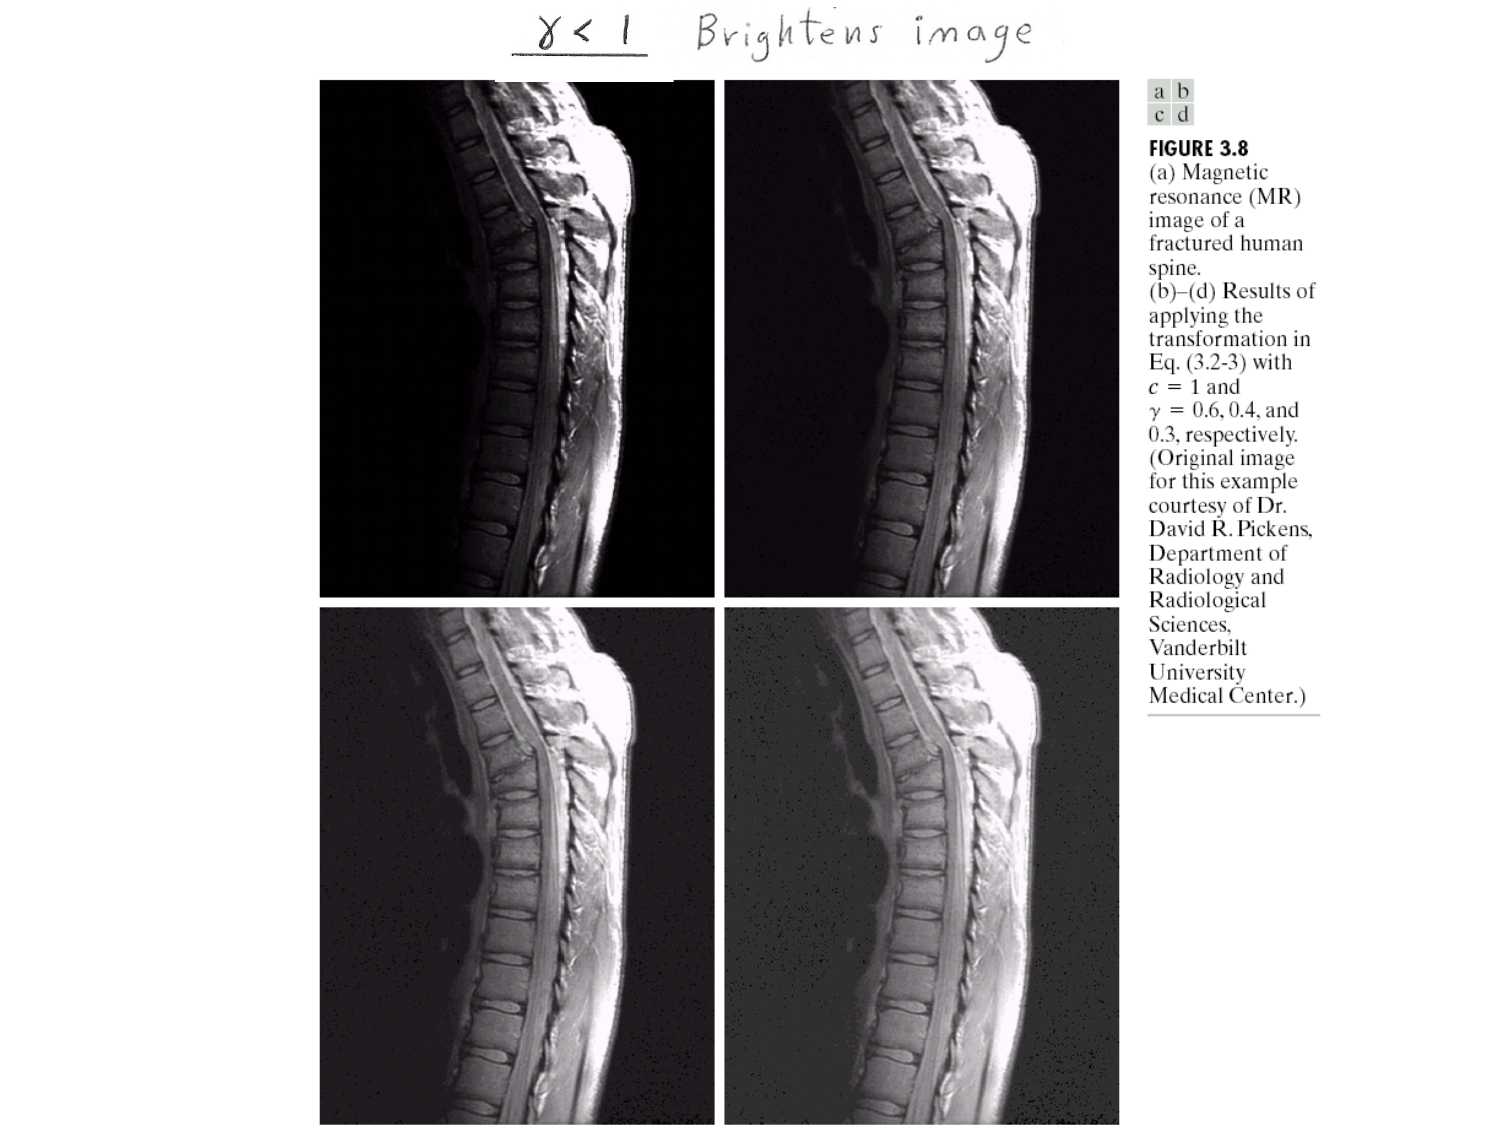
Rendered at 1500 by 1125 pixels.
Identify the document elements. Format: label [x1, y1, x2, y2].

picture [314, 0, 1329, 1125]
